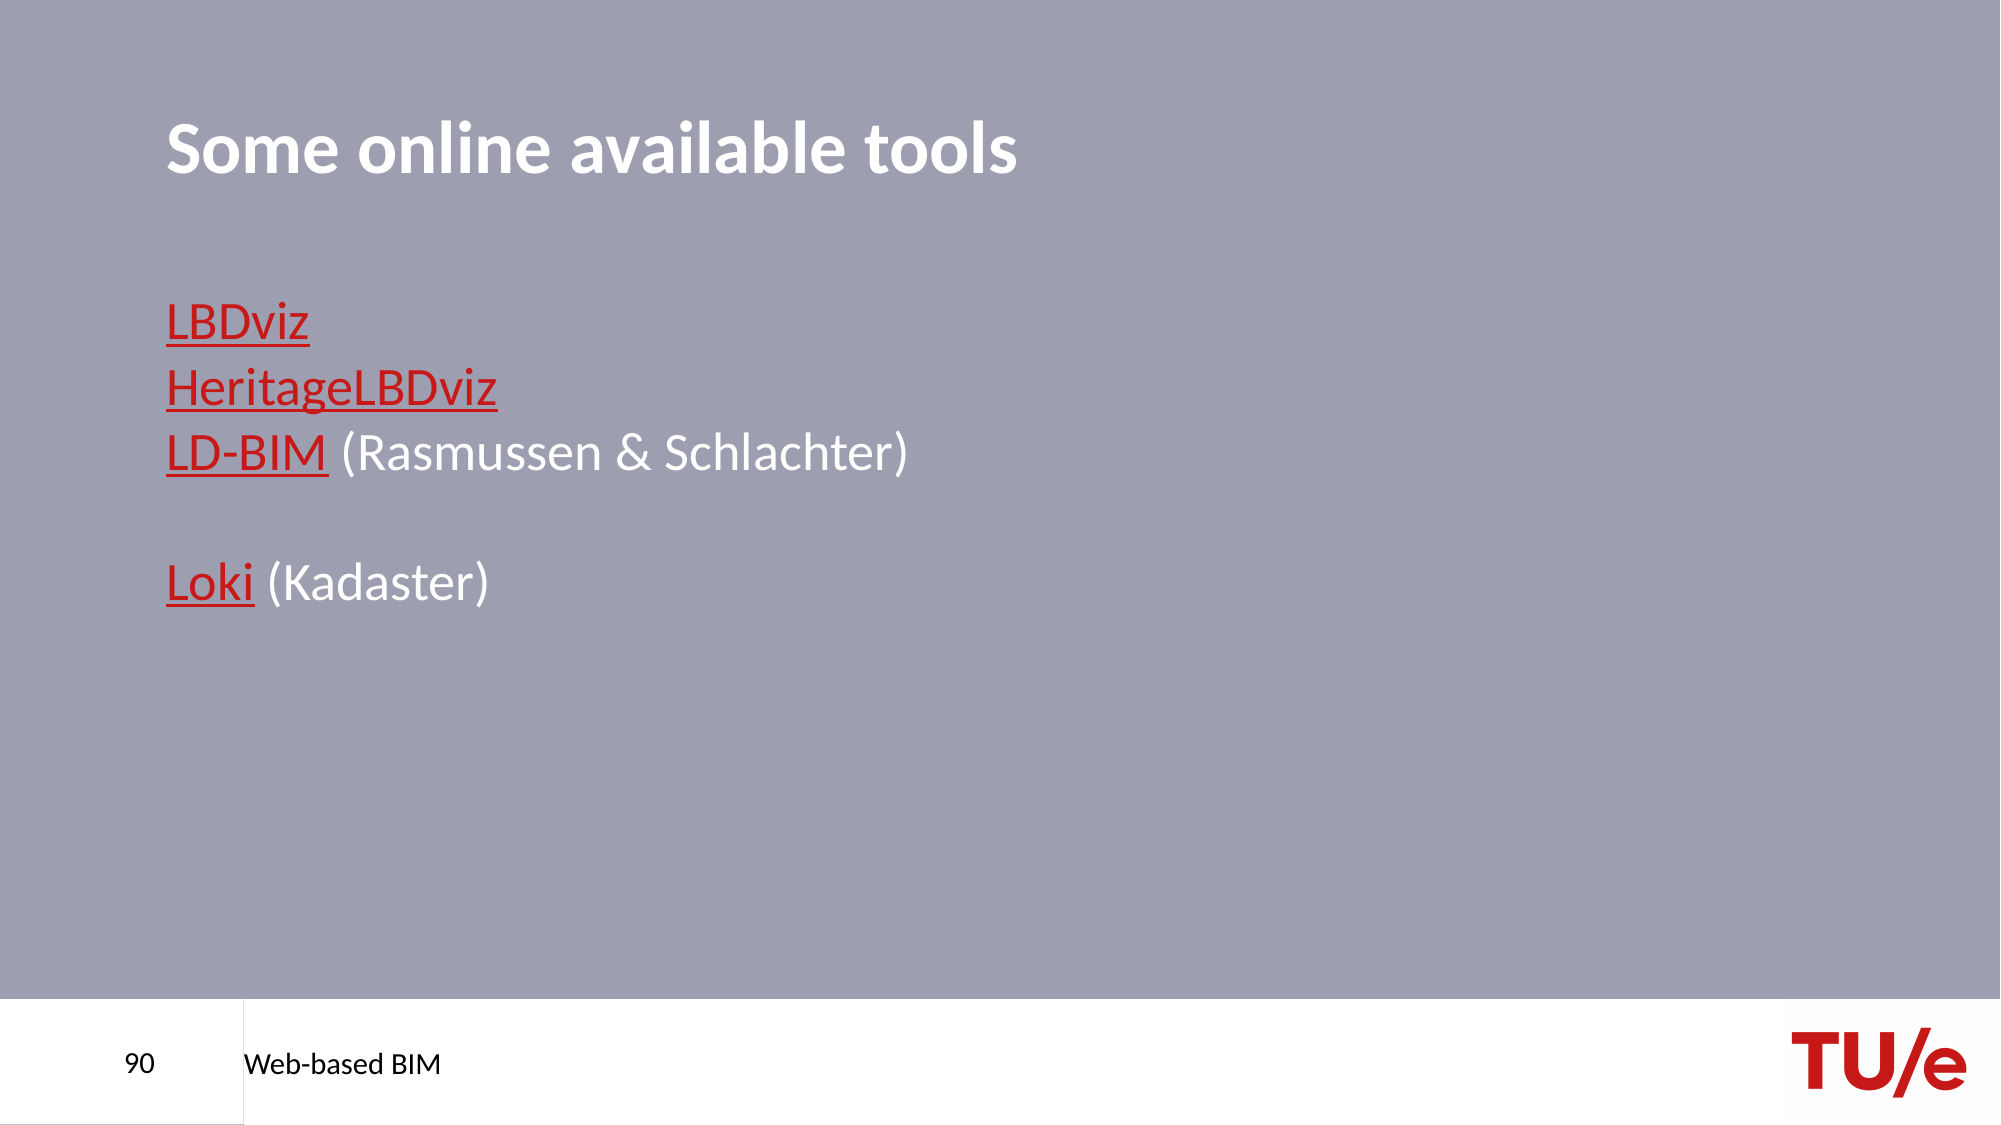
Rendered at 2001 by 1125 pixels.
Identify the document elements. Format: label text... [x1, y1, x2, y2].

list LBDviz HeritageLBDviz LD-BIM (Rasmussen & Schlachter) Loki (Kadaster) [165, 285, 1819, 925]
footer Web-based BIM [244, 999, 1784, 1125]
title Some online available tools [165, 113, 1819, 232]
slide_number 90 [0, 999, 244, 1125]
picture [1784, 999, 2000, 1125]
